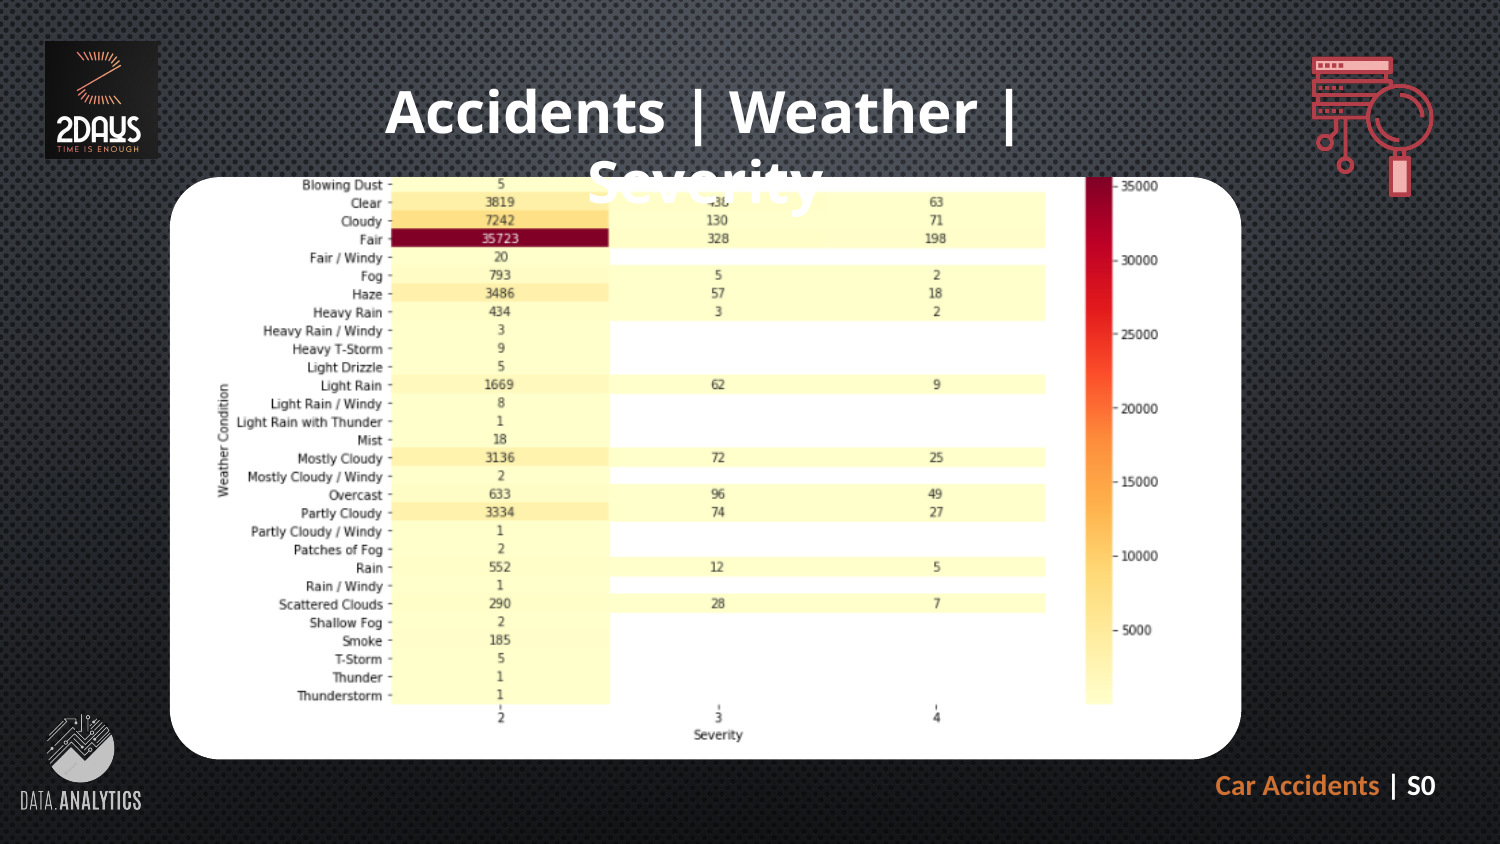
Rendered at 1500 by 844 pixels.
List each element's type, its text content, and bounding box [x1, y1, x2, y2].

picture [20, 714, 142, 811]
picture [44, 41, 158, 159]
text_box Accidents | Weather | Severity [247, 68, 1164, 176]
picture [1300, 54, 1445, 199]
picture [169, 176, 1242, 760]
text_box Car Accidents | S0 [1163, 759, 1494, 809]
